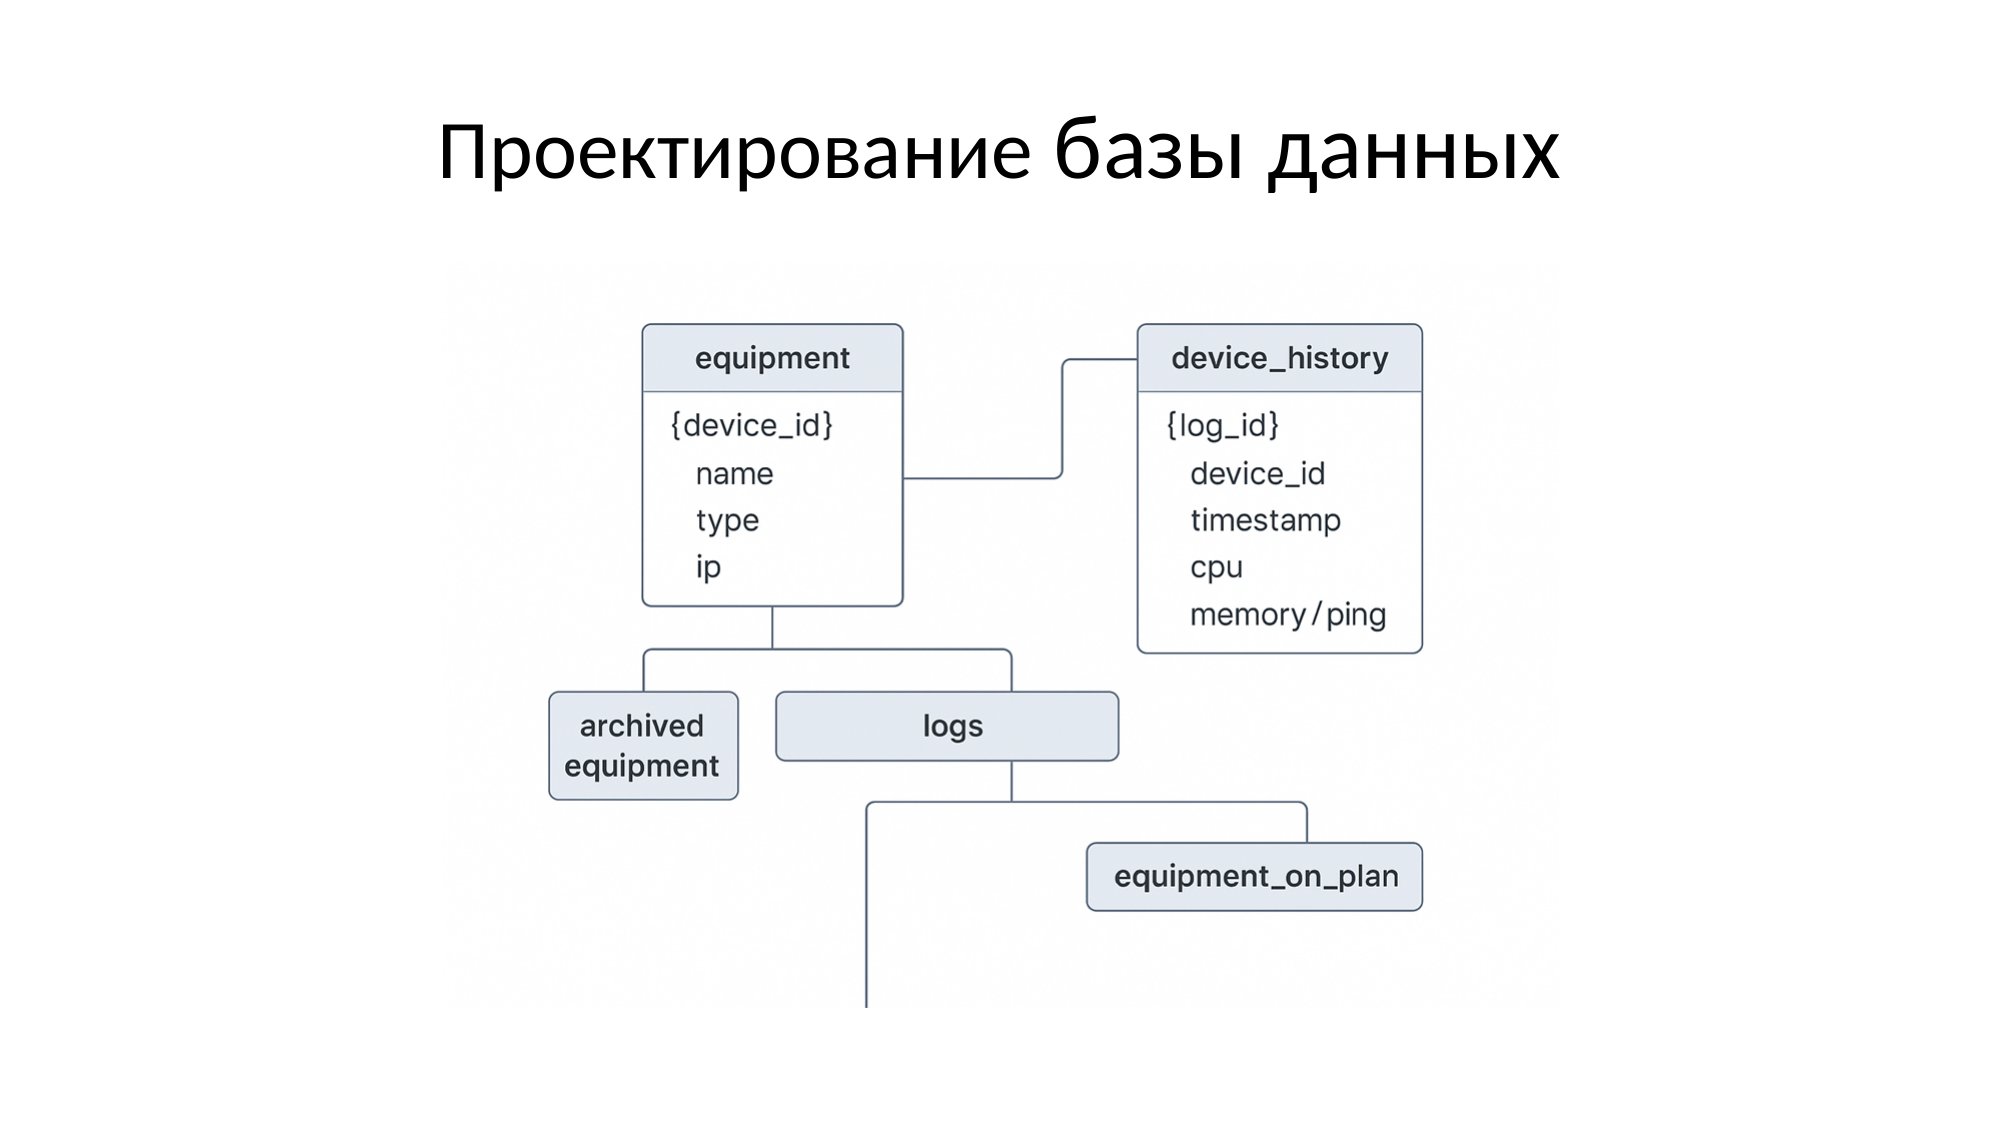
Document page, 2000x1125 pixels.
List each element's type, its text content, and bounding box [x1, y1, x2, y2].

title Проектирование базы данных [324, 48, 1675, 236]
picture [440, 262, 1559, 1008]
